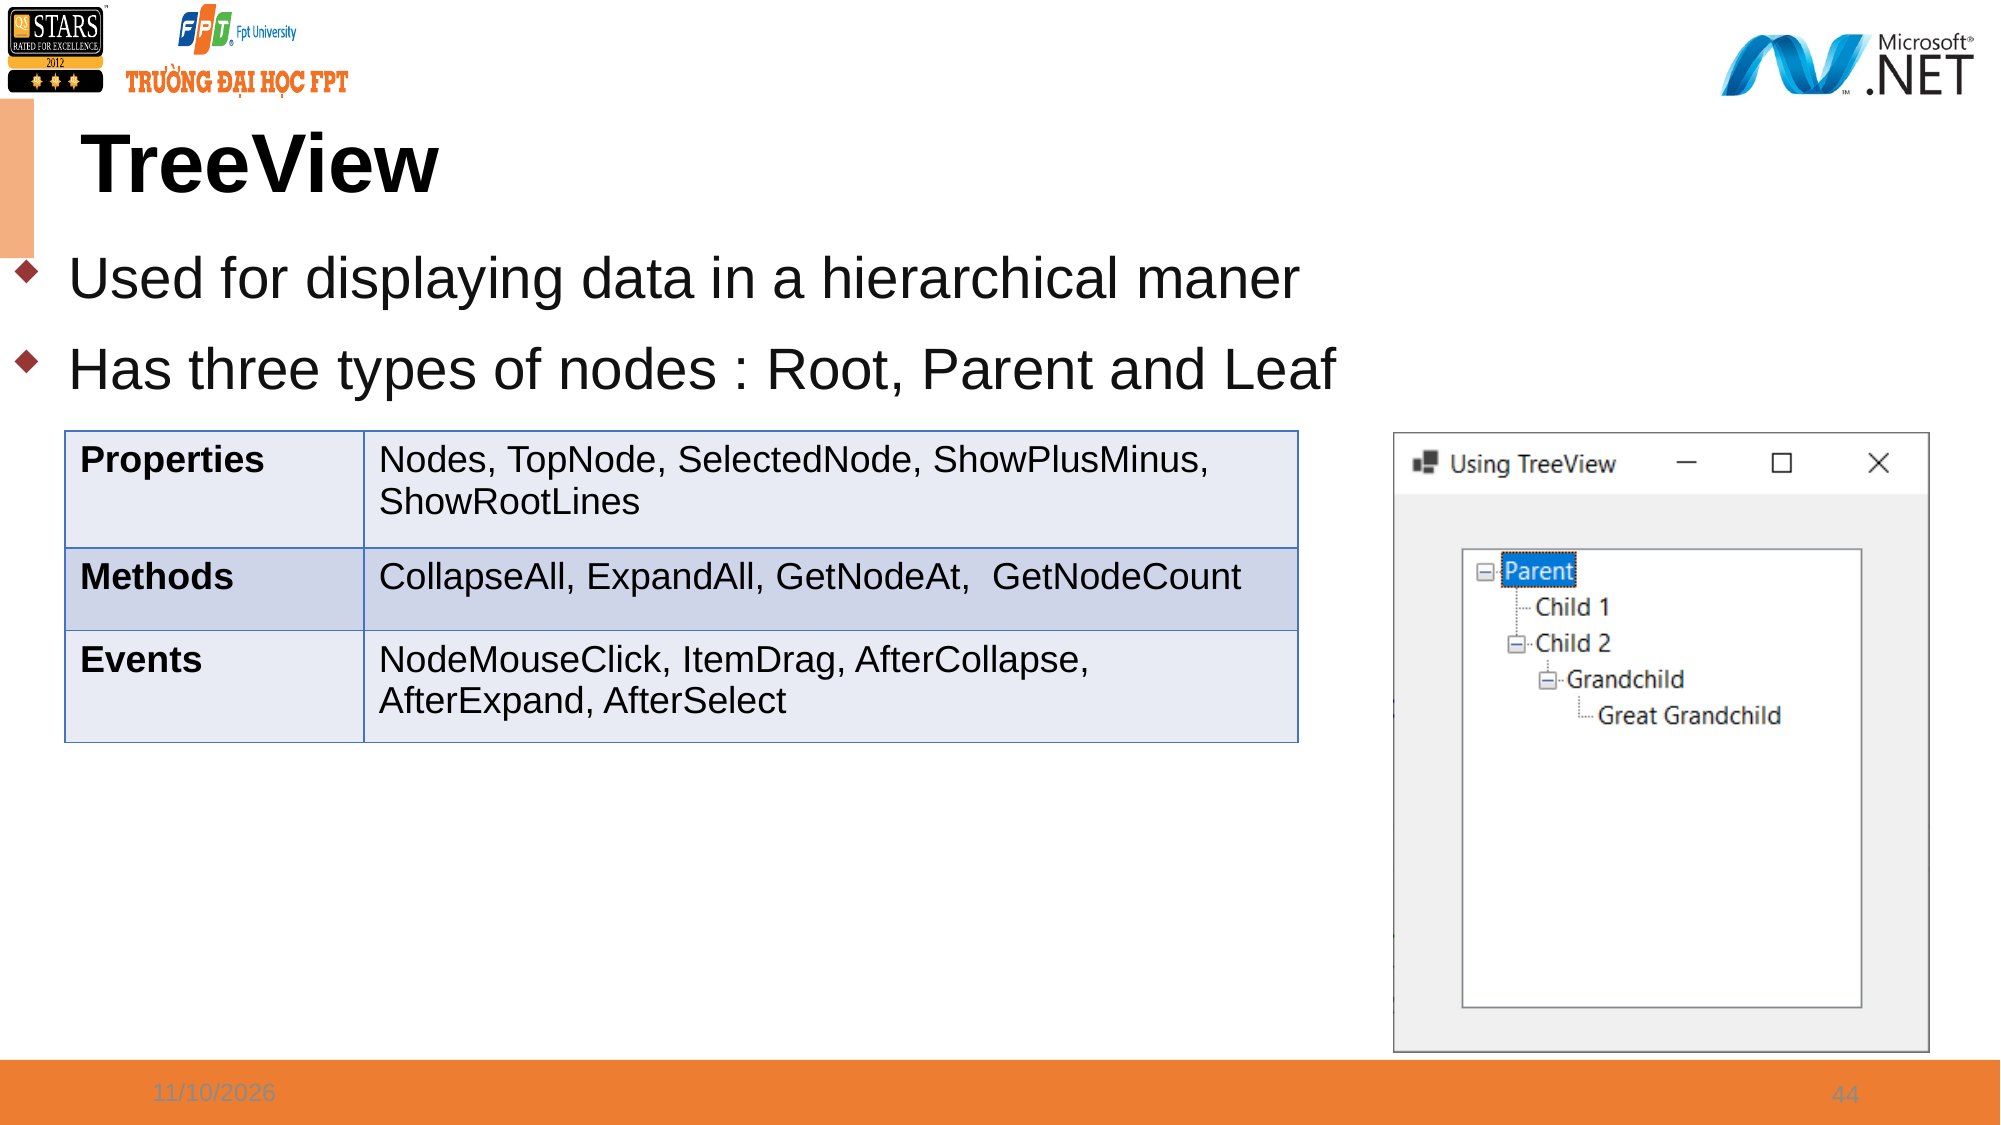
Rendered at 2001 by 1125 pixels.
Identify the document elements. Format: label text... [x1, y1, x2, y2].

picture [1685, 0, 2001, 129]
slide_number 44 [1424, 1063, 1875, 1123]
table_cell Events [66, 631, 363, 742]
table_cell CollapseAll, ExpandAll, GetNodeAt, GetNodeCount [365, 549, 1297, 630]
picture [1393, 432, 1930, 1053]
title TreeView [65, 118, 1895, 213]
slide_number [137, 1061, 588, 1122]
table_header Nodes, TopNode, SelectedNode, ShowPlusMinus, ShowRootLines [365, 432, 1297, 547]
text_box Used for displaying data in a hierarchical maner Has three types of nodes : Root, Parent and Leaf [0, 232, 1387, 409]
table_cell Methods [66, 549, 363, 630]
table_cell NodeMouseClick, ItemDrag, AfterCollapse, AfterExpand, AfterSelect [365, 631, 1297, 742]
table_header Properties [66, 432, 363, 547]
